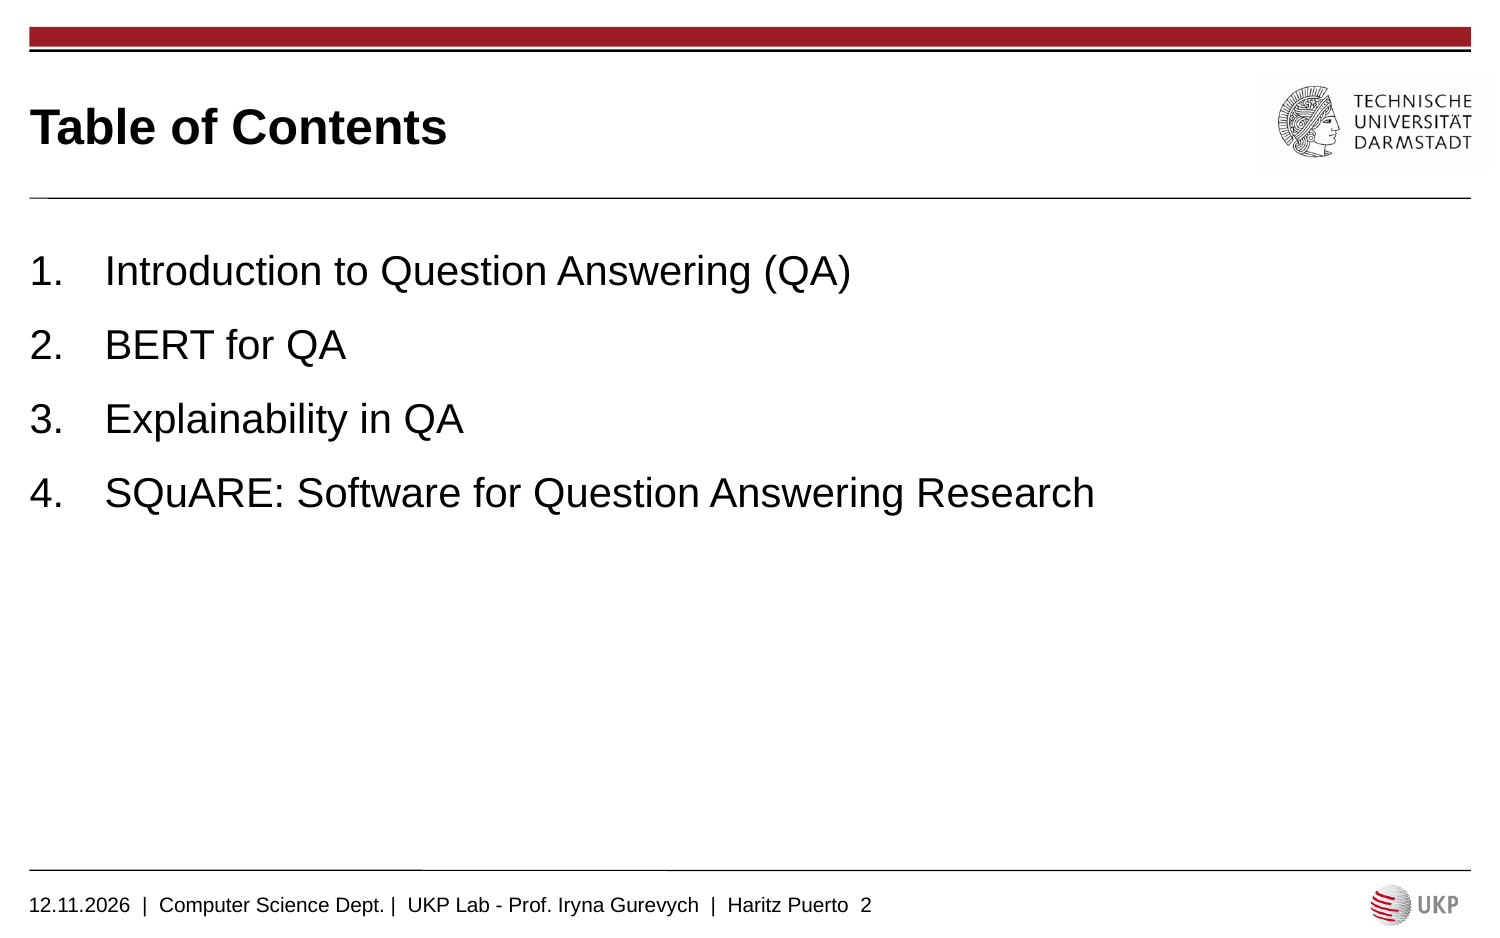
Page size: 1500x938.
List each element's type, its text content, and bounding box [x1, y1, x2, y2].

title Table of Contents [29, 66, 1149, 182]
picture [1256, 73, 1491, 170]
picture [1370, 884, 1458, 926]
list Introduction to Question Answering (QA) BERT for QA Explainability in QA SQuARE: Software for Question Answering Research [29, 221, 1471, 835]
